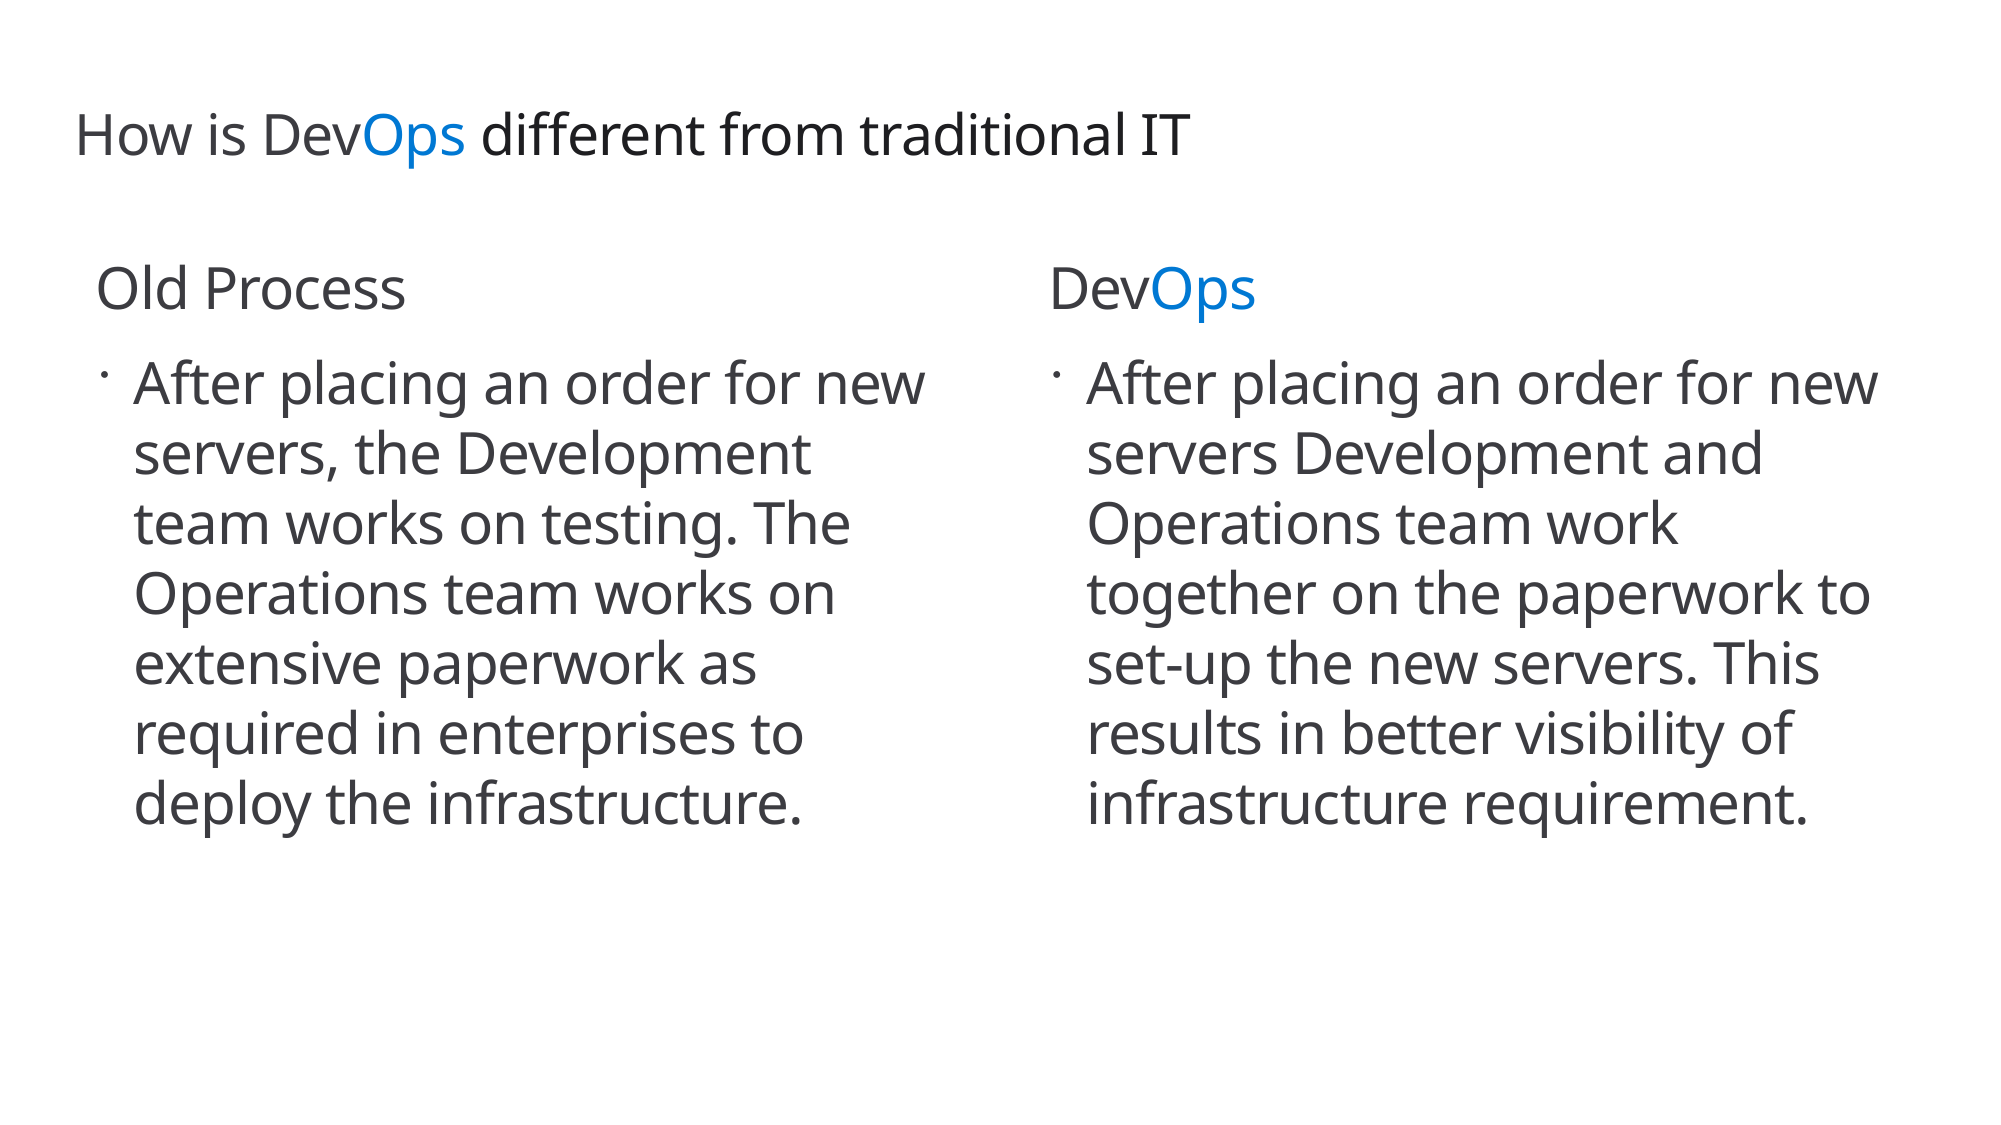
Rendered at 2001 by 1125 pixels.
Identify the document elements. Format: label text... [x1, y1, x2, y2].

list DevOps After placing an order for new servers Development and Operations team work together on the paperwork to set-up the new servers. This results in better visibility of infrastructure requirement. [1048, 235, 1904, 857]
title How is DevOps different from traditional IT [74, 91, 1930, 225]
list Old Process After placing an order for new servers, the Development team works on testing. The Operations team works on extensive paperwork as required in enterprises to deploy the infrastructure. [95, 235, 951, 857]
